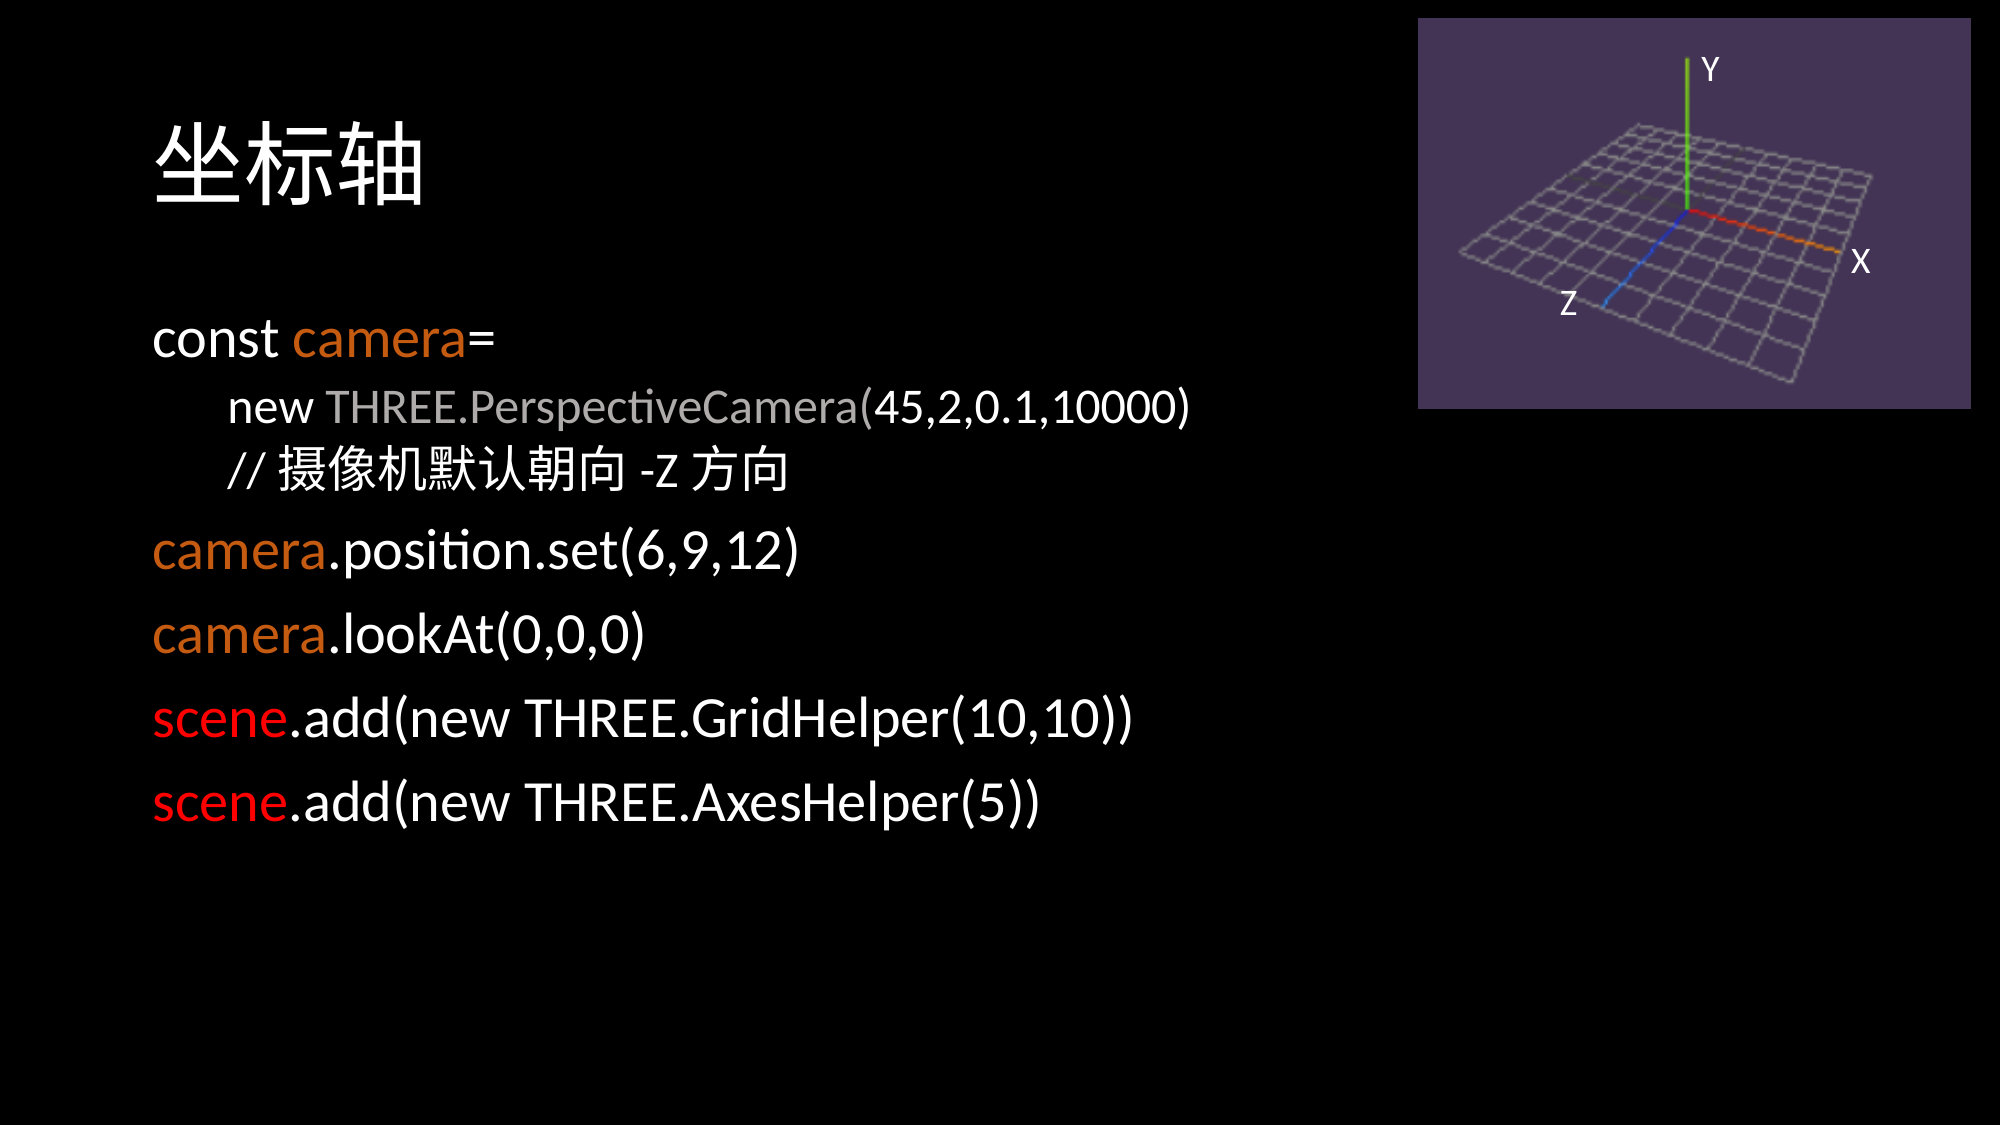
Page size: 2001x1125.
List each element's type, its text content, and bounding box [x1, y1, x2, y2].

list const camera= new THREE.PerspectiveCamera(45,2,0.1,10000) //摄像机默认朝向-Z方向 camera.position.set(6,9,12) camera.lookAt(0,0,0) scene.add(new THREE.GridHelper(10,10)) scene.add(new THREE.AxesHelper(5)) [137, 299, 1677, 1014]
picture [1418, 17, 1971, 409]
title 坐标轴 [137, 59, 1418, 278]
